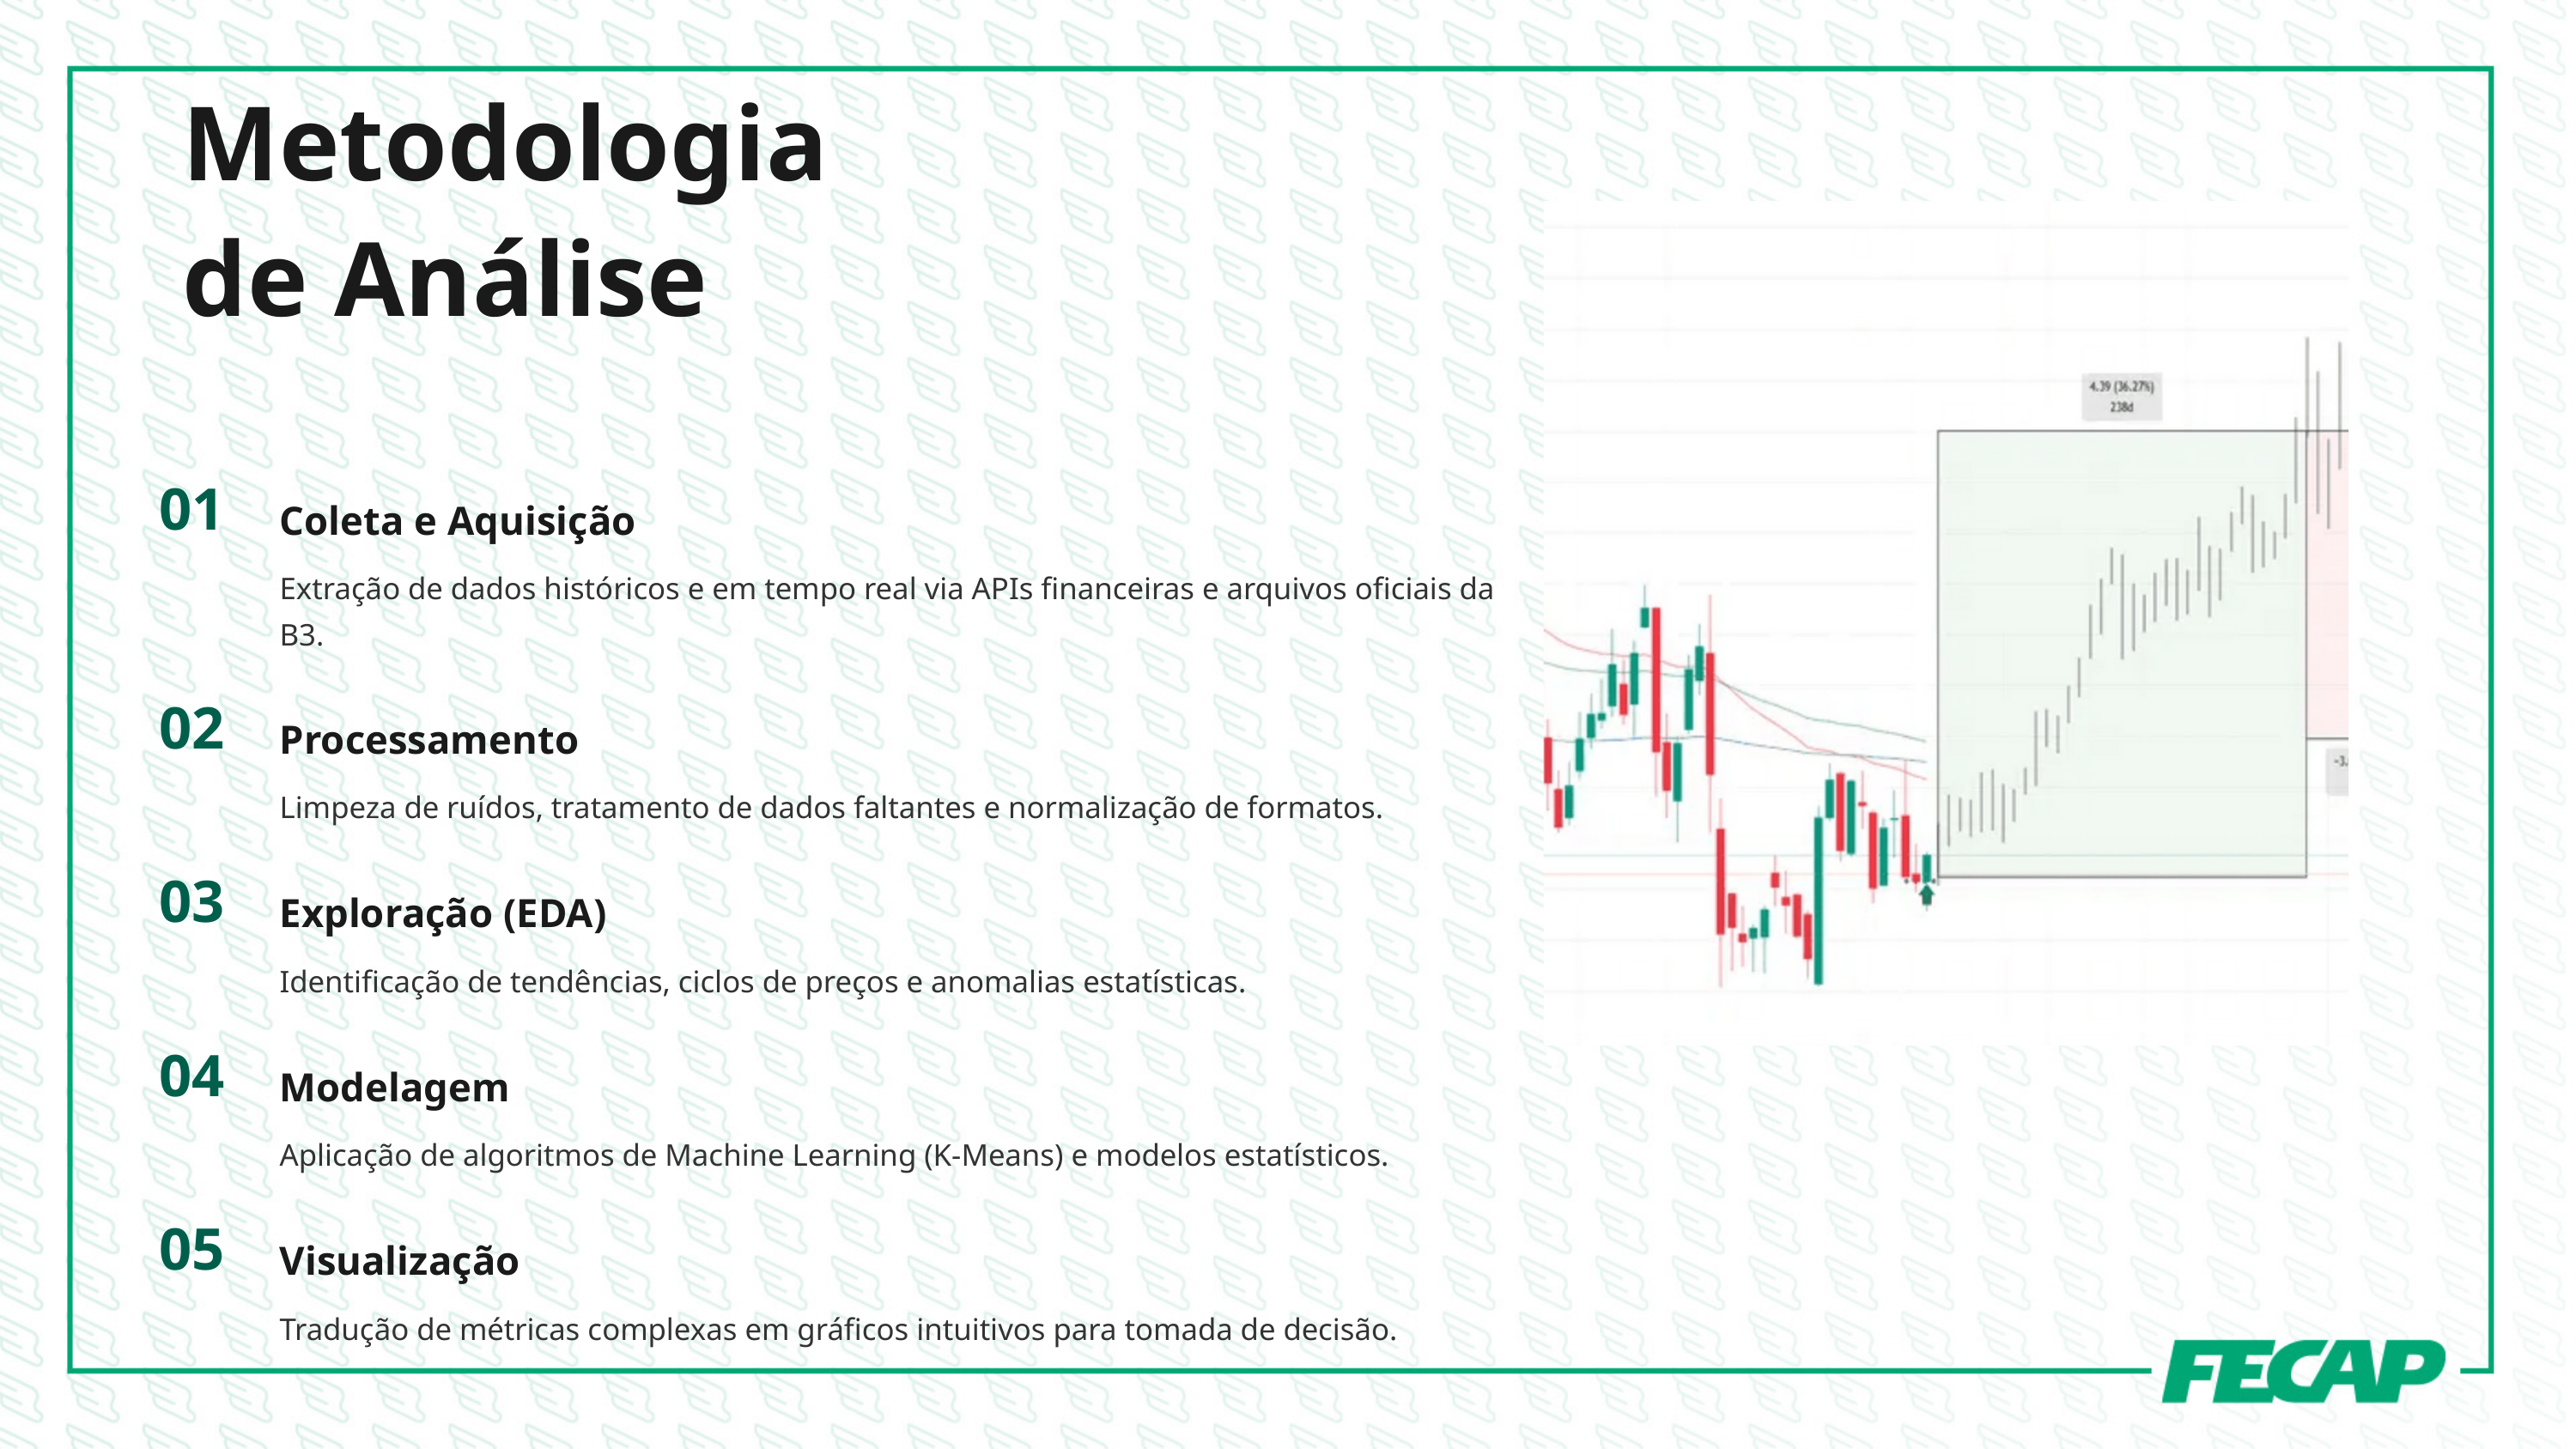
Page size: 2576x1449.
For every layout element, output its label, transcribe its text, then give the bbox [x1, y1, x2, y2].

text_box 01 [159, 463, 240, 542]
text_box [0, 0, 2567, 1449]
text_box Limpeza de ruídos, tratamento de dados faltantes e normalização de formatos. [279, 778, 1539, 825]
text_box Processamento [279, 707, 1539, 762]
text_box 04 [159, 1029, 240, 1108]
text_box Aplicação de algoritmos de Machine Learning (K-Means) e modelos estatísticos. [279, 1125, 1544, 1173]
text_box 05 [159, 1203, 240, 1282]
text_box Visualização [279, 1229, 1544, 1283]
text_box 02 [159, 682, 240, 761]
text_box 03 [159, 855, 240, 935]
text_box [1543, 201, 2349, 1046]
text_box Exploração (EDA) [279, 882, 1539, 936]
text_box Metodologia de Análise [182, 64, 1544, 337]
text_box Tradução de métricas complexas em gráficos intuitivos para tomada de decisão. [279, 1300, 1544, 1347]
text_box Modelagem [279, 1055, 1544, 1110]
text_box Coleta e Aquisição [279, 488, 1539, 543]
text_box Identificação de tendências, ciclos de preços e anomalias estatísticas. [279, 952, 1539, 999]
text_box Extração de dados históricos e em tempo real via APIs financeiras e arquivos oficiais da B3. [279, 559, 1539, 652]
